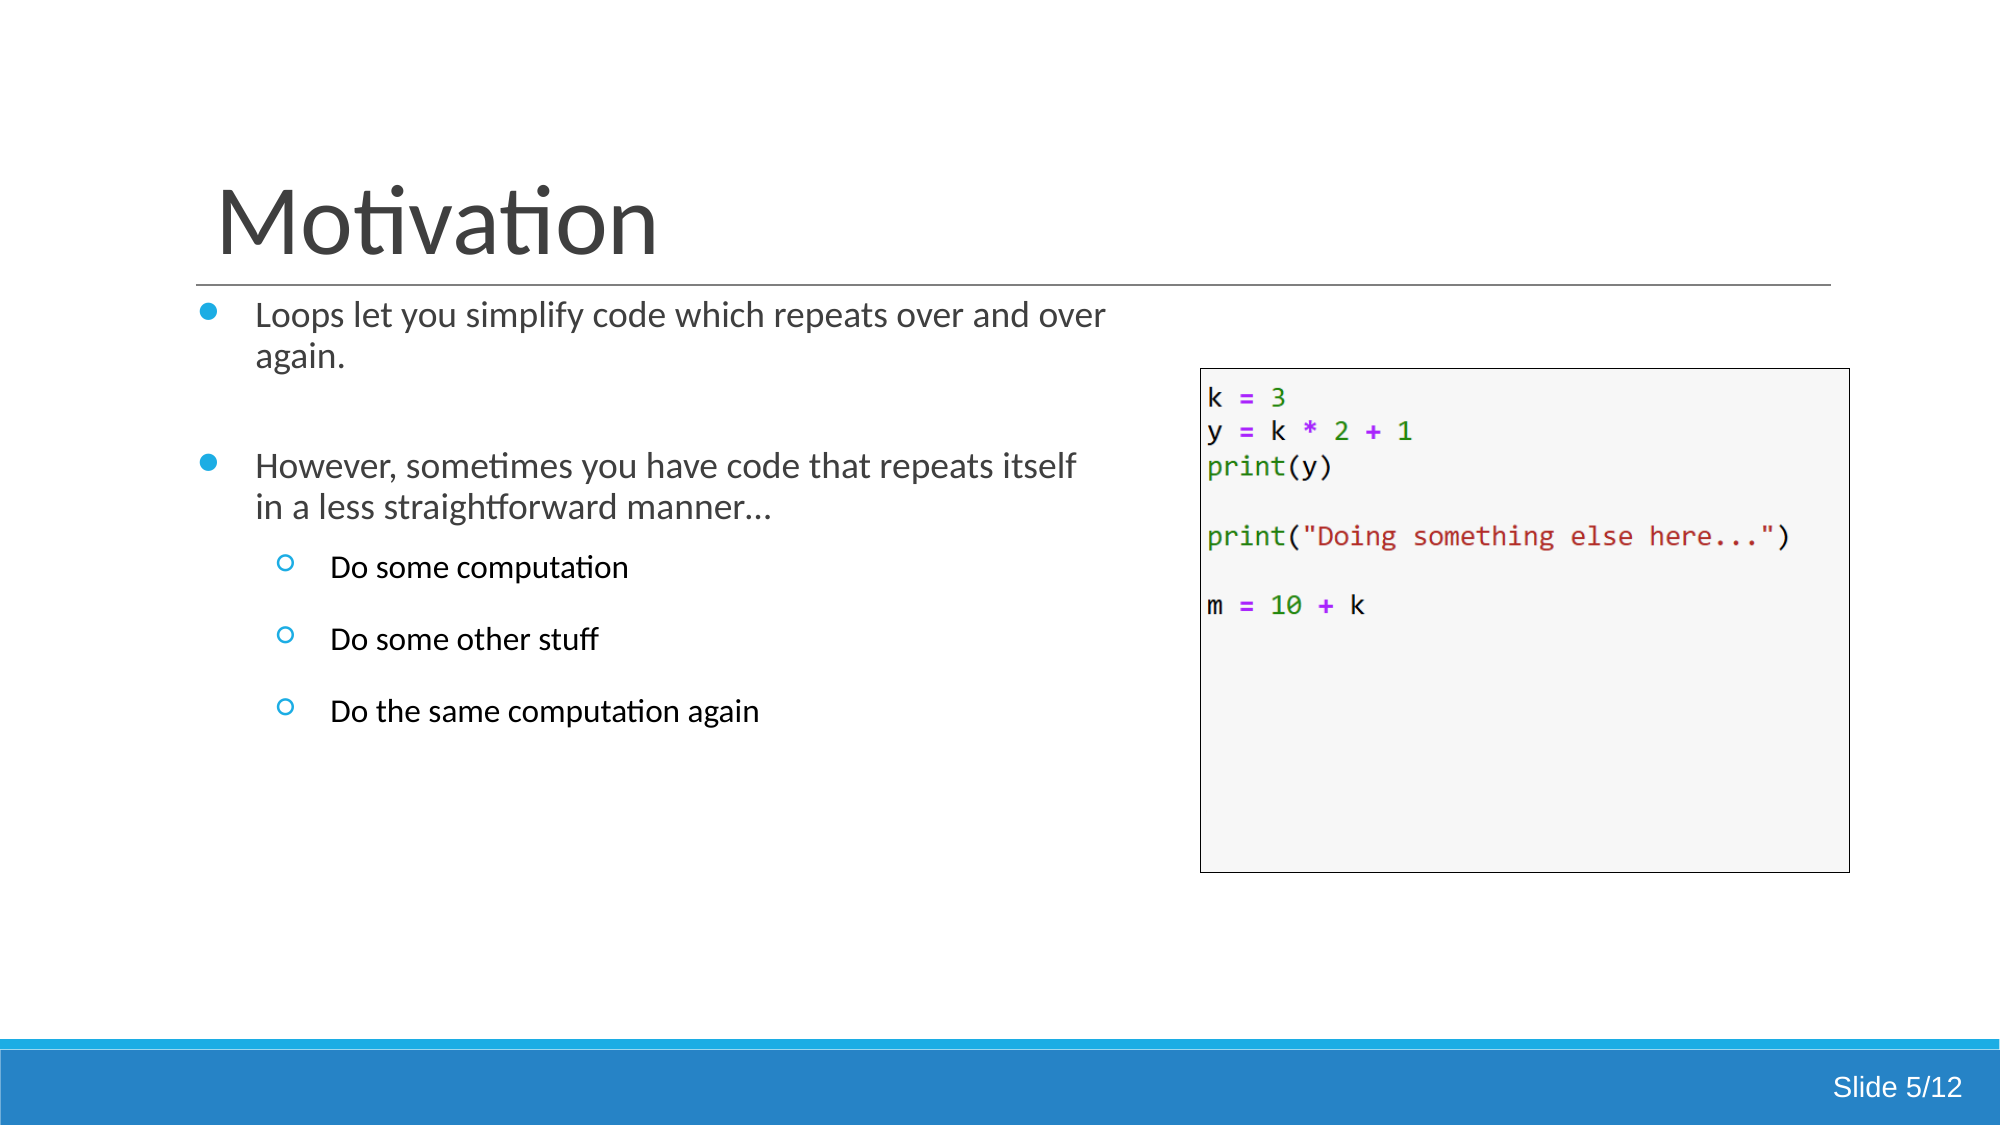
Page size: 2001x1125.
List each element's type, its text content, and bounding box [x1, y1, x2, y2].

text_box Slide 5/12 [1817, 1053, 2000, 1125]
picture [1200, 367, 1851, 873]
title Motivation [200, 44, 1850, 283]
text_box Loops let you simplify code which repeats over and over again. However, sometimes you have code that repeats itself in a less straightforward manner… Do some computation Do some other stuff Do the same computation again [180, 287, 1114, 849]
